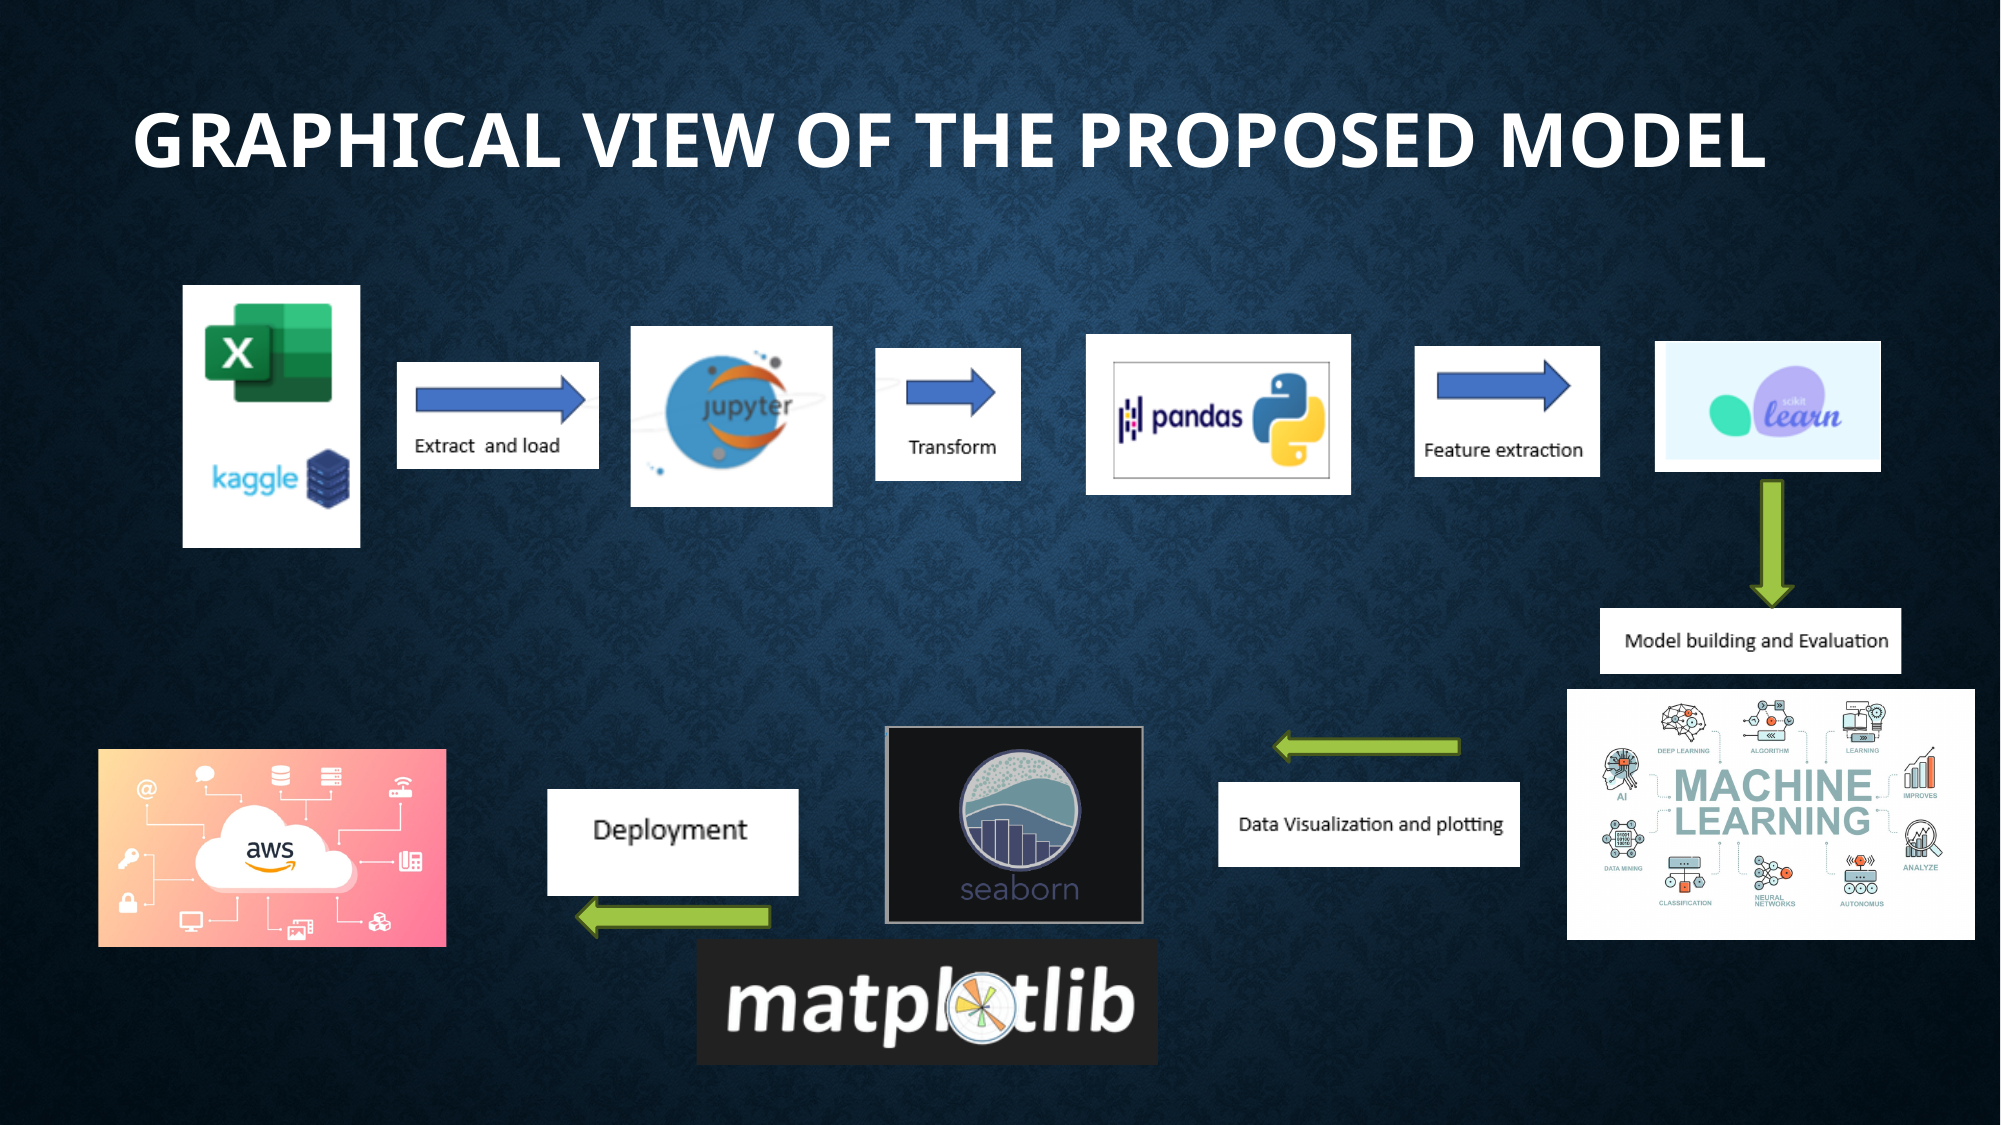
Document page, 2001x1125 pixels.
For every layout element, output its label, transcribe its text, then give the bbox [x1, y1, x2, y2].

picture [546, 788, 800, 897]
picture [396, 361, 600, 469]
picture [884, 725, 1145, 924]
picture [1654, 340, 1882, 472]
picture [182, 284, 361, 549]
title GRAPHICAL VIEW OF THE Proposed MODEL [112, 39, 1790, 192]
picture [1599, 608, 1902, 675]
text_box [1272, 729, 1461, 764]
picture [630, 325, 834, 508]
text_box [574, 909, 772, 940]
picture [1085, 333, 1352, 496]
picture [97, 748, 447, 947]
text_box [1749, 484, 1795, 607]
picture [874, 347, 1022, 482]
picture [696, 938, 1159, 1066]
picture [1414, 346, 1601, 477]
picture [1566, 689, 1976, 940]
picture [1217, 781, 1521, 868]
